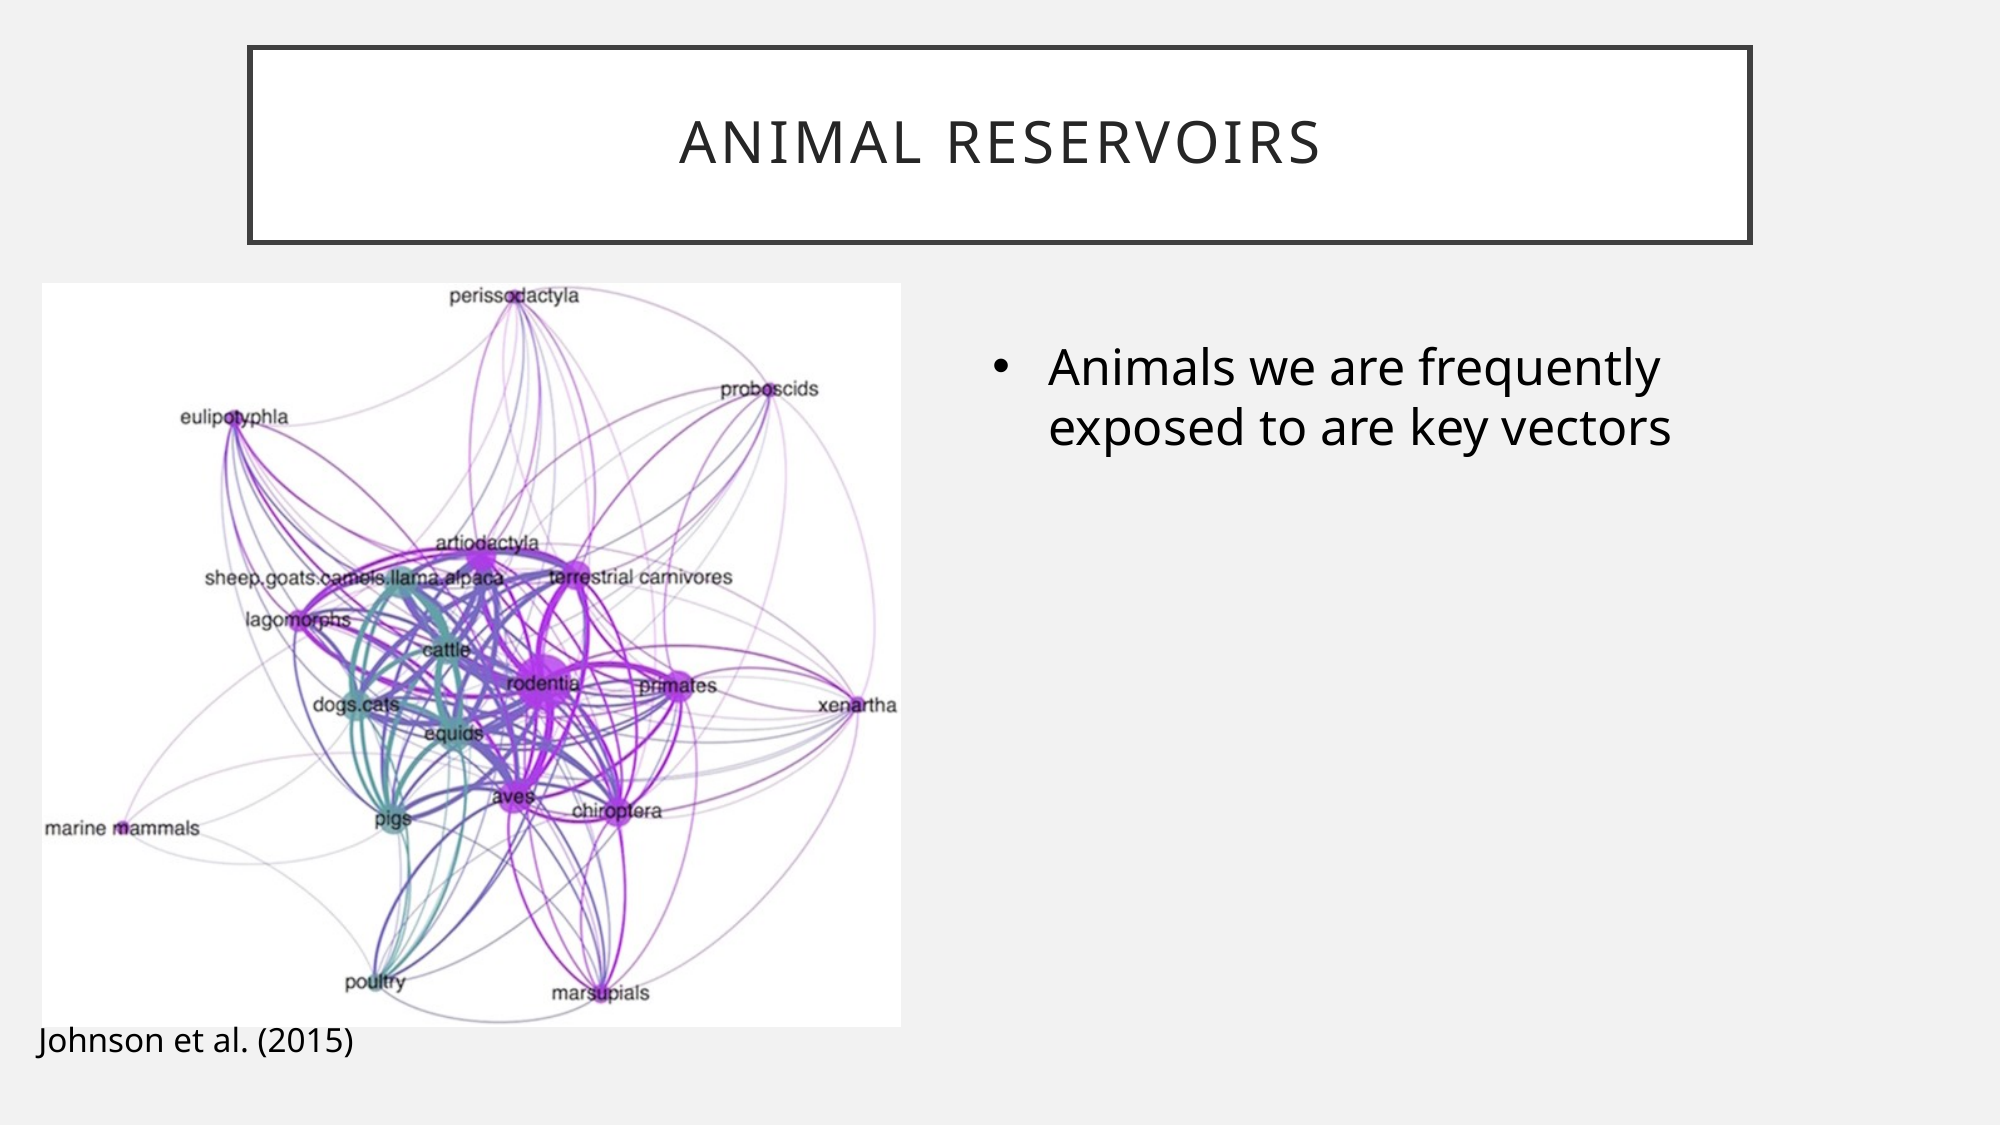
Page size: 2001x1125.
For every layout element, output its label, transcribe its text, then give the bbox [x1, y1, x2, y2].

text_box Johnson et al. (2015) [23, 1011, 1202, 1067]
title Animal Reservoirs [247, 45, 1753, 245]
picture [42, 283, 901, 1027]
text_box Animals we are frequently exposed to are key vectors [977, 328, 1883, 463]
